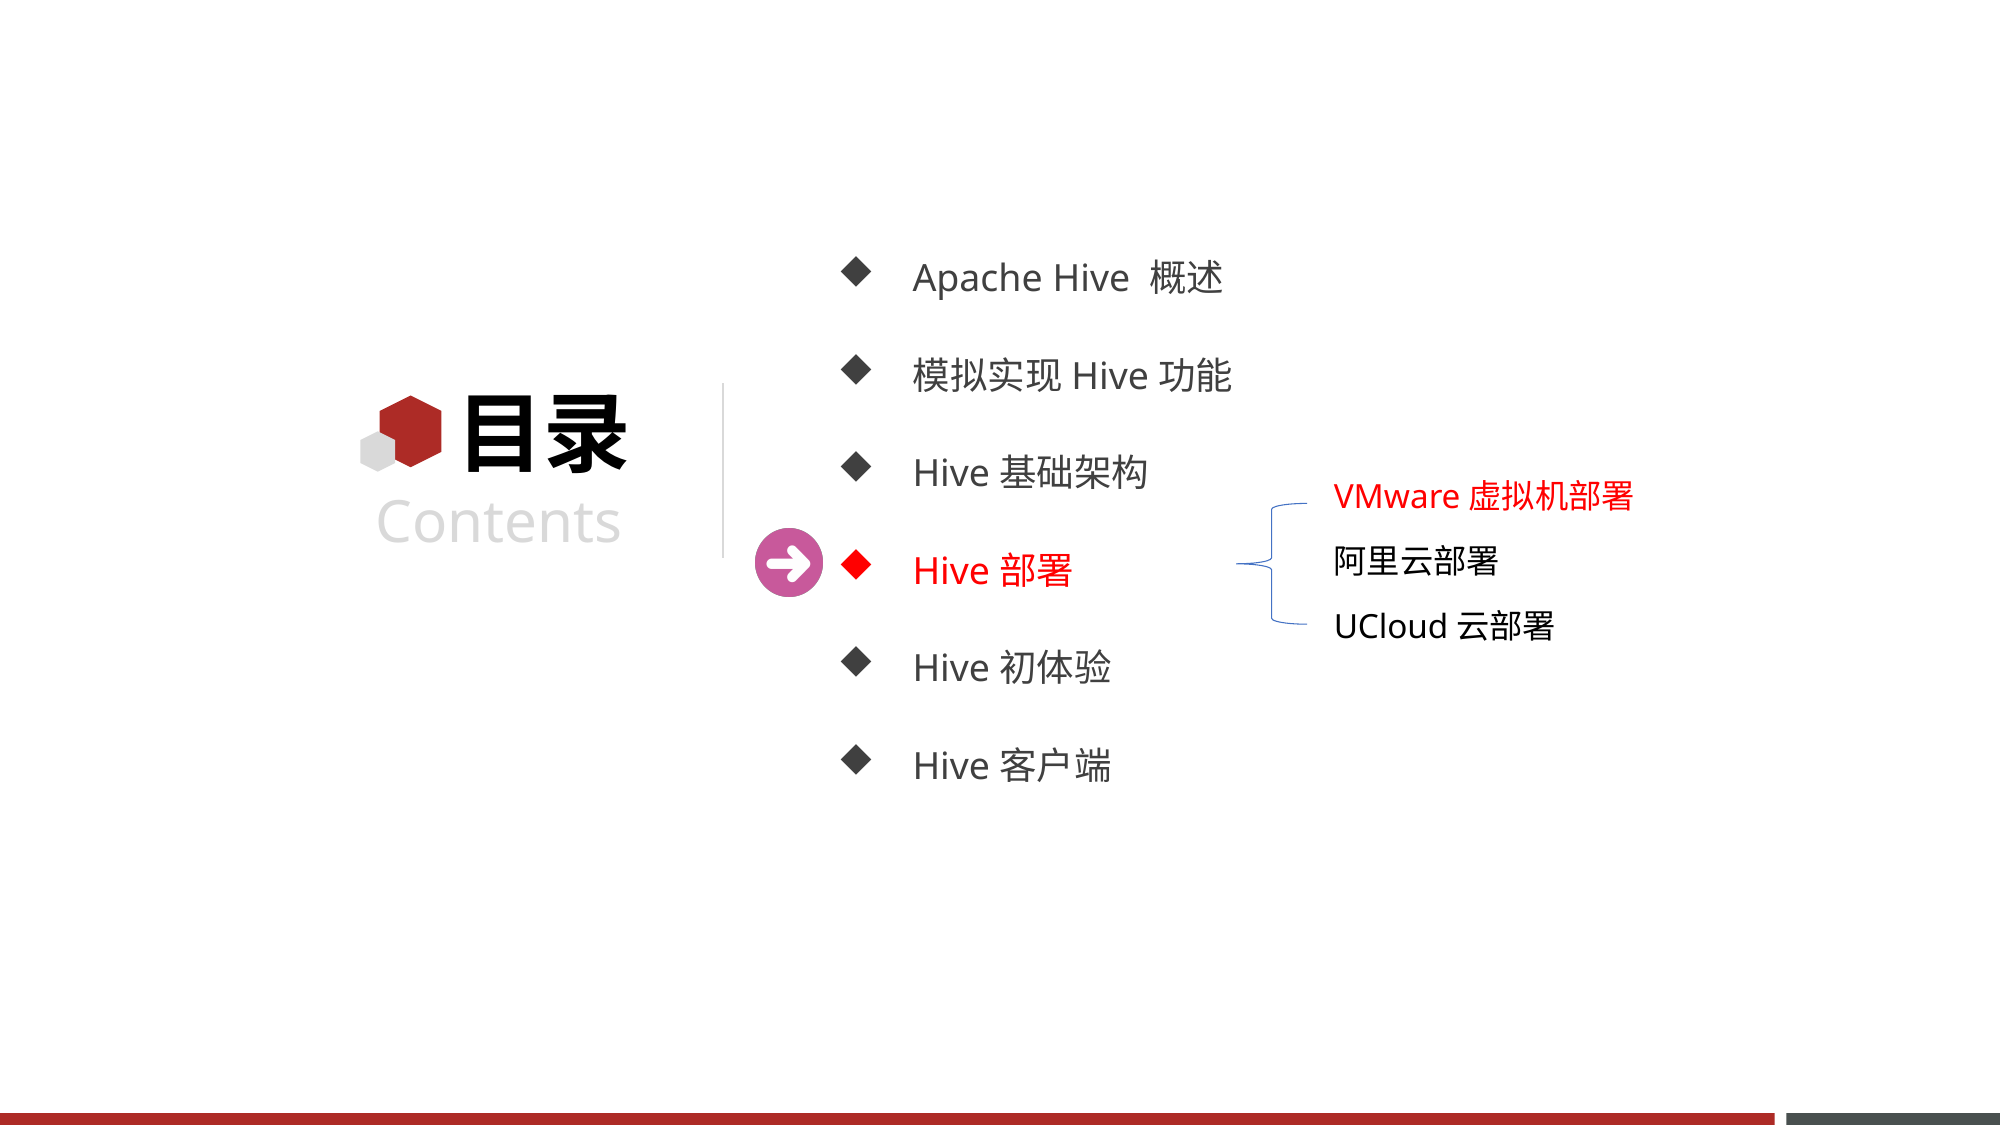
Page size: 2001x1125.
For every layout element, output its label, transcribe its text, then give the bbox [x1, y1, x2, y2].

picture [755, 528, 823, 597]
text_box 阿里云部署 [1318, 532, 1758, 588]
text_box [1236, 502, 1308, 625]
text_box UCloud云部署 [1318, 597, 1758, 653]
text_box VMware虚拟机部署 [1318, 467, 1758, 523]
list Apache Hive 概述 模拟实现Hive功能 Hive基础架构 Hive部署 Hive初体验 Hive客户端 [822, 149, 1803, 848]
